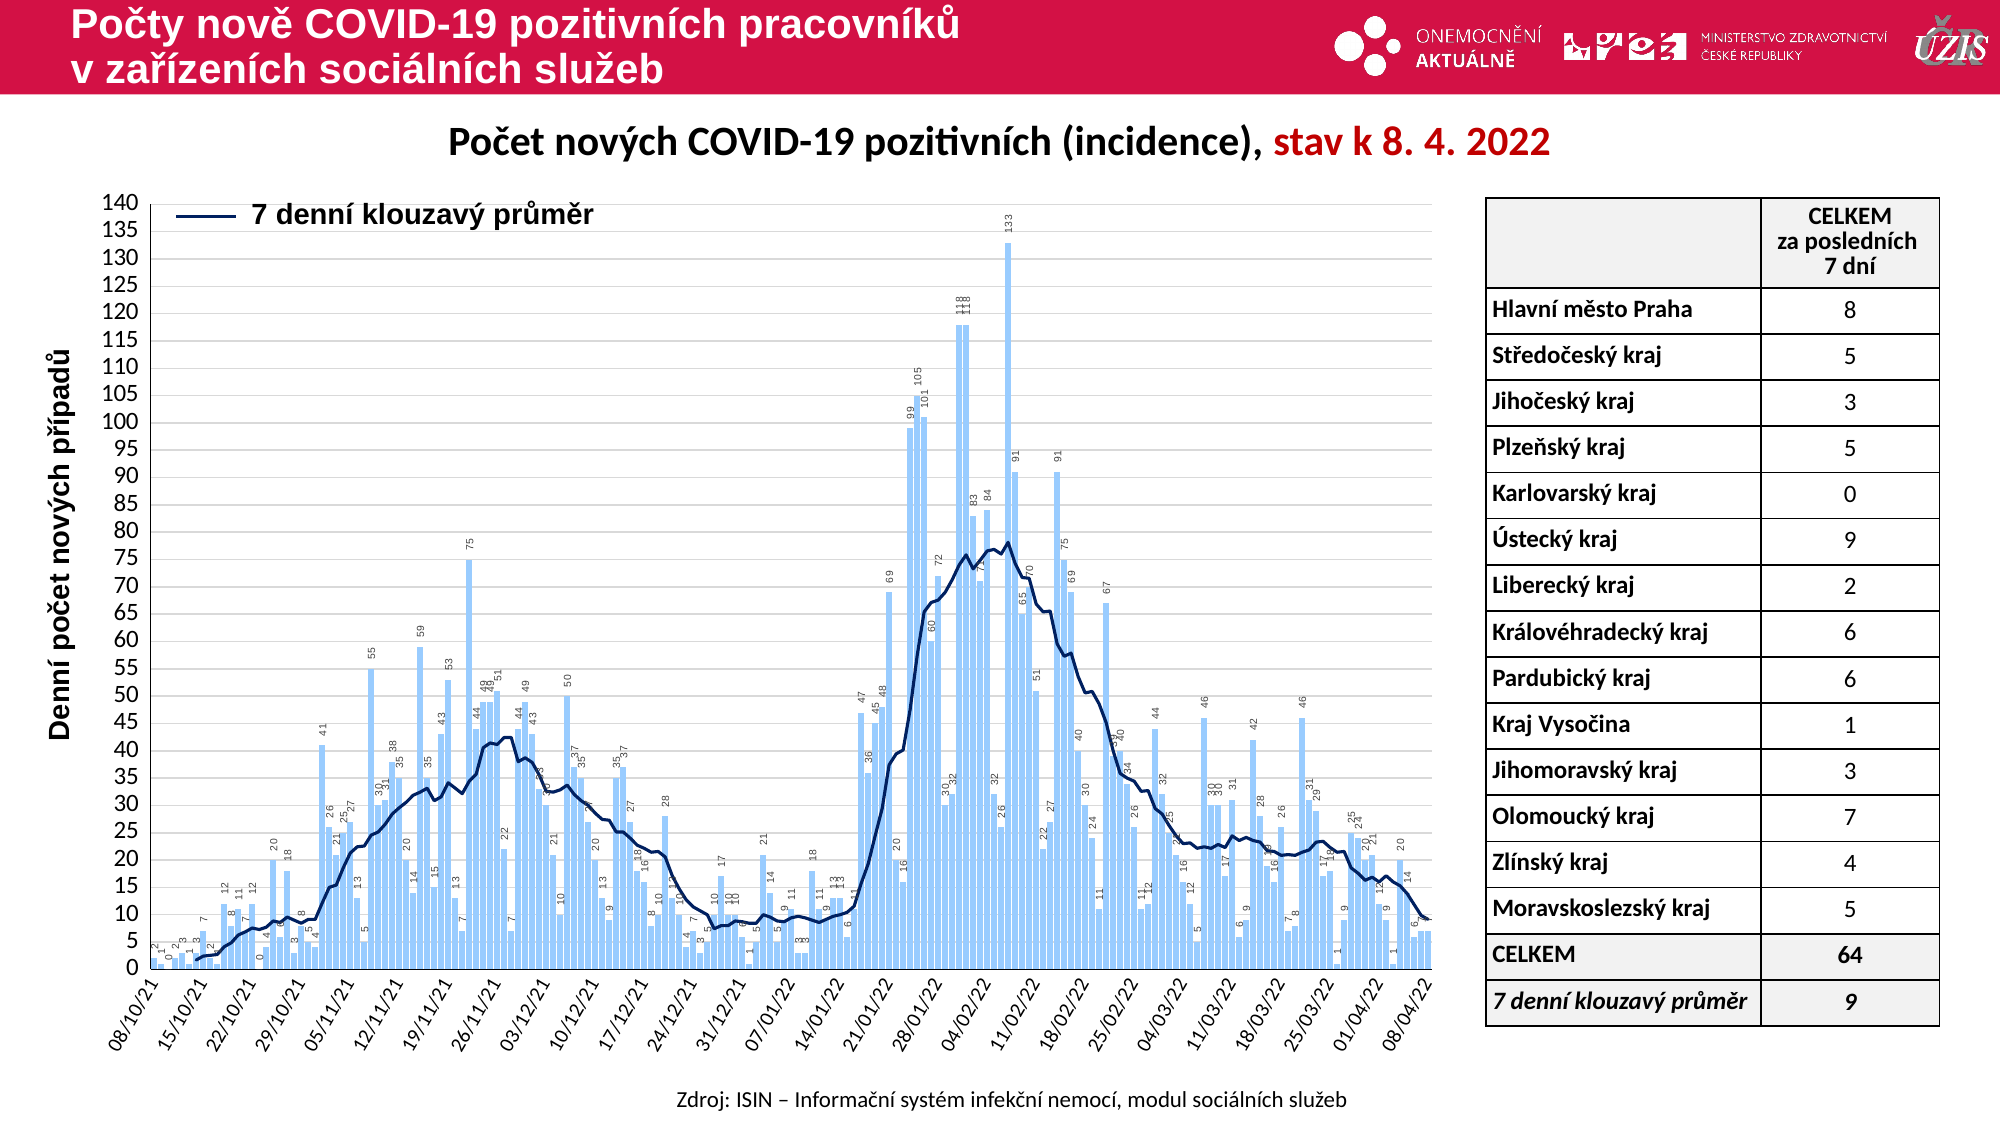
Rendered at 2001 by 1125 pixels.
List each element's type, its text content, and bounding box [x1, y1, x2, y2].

table_cell 7 [1762, 796, 1939, 841]
table_cell Středočeský kraj [1487, 335, 1760, 379]
table_cell Kraj Vysočina [1487, 704, 1760, 748]
table_cell 64 [1762, 935, 1939, 979]
picture [1346, 16, 1542, 76]
table_cell 1 [1762, 704, 1939, 748]
table_cell Liberecký kraj [1487, 566, 1760, 610]
text_box Zdroj: ISIN – Informační systém infekční nemocí, modul sociálních služeb [490, 1077, 1535, 1120]
table_cell 7 denní klouzavý průměr [1487, 981, 1760, 1025]
table_cell Olomoucký kraj [1487, 796, 1760, 841]
table_cell Karlovarský kraj [1487, 473, 1760, 518]
table_cell Pardubický kraj [1487, 658, 1760, 702]
table_header CELKEM za posledních 7 dní [1762, 199, 1939, 287]
table_cell Jihočeský kraj [1487, 381, 1760, 425]
chart [66, 173, 1465, 1074]
title Počty nově COVID-19 pozitivních pracovníků v zařízeních sociálních služeb [55, 0, 1346, 95]
table_cell 5 [1762, 427, 1939, 472]
table_cell Ústecký kraj [1487, 519, 1760, 564]
picture [1563, 31, 1888, 60]
table_cell 6 [1762, 658, 1939, 702]
table_header [1487, 199, 1760, 287]
table_cell 3 [1762, 381, 1939, 425]
table_cell 0 [1762, 473, 1939, 518]
table_cell 5 [1762, 335, 1939, 379]
table_cell 6 [1762, 612, 1939, 656]
table_cell 3 [1762, 750, 1939, 794]
table_cell 2 [1762, 566, 1939, 610]
table_cell Zlínský kraj [1487, 842, 1760, 887]
table_cell 8 [1762, 289, 1939, 333]
table_cell 9 [1762, 519, 1939, 564]
text_box Denní počet nových případů [32, 333, 66, 756]
table_cell 9 [1762, 981, 1939, 1025]
table_cell Plzeňský kraj [1487, 427, 1760, 472]
table_cell CELKEM [1487, 935, 1760, 979]
table_cell Hlavní město Praha [1487, 289, 1760, 333]
picture [1915, 15, 1989, 66]
table_cell Královéhradecký kraj [1487, 612, 1760, 656]
table_cell 5 [1762, 888, 1939, 933]
table_cell Jihomoravský kraj [1487, 750, 1760, 794]
table_cell 4 [1762, 842, 1939, 887]
text_box Počet nových COVID-19 pozitivních (incidence), stav k 8. 4. 2022 [100, 106, 1900, 171]
table_cell Moravskoslezský kraj [1487, 888, 1760, 933]
